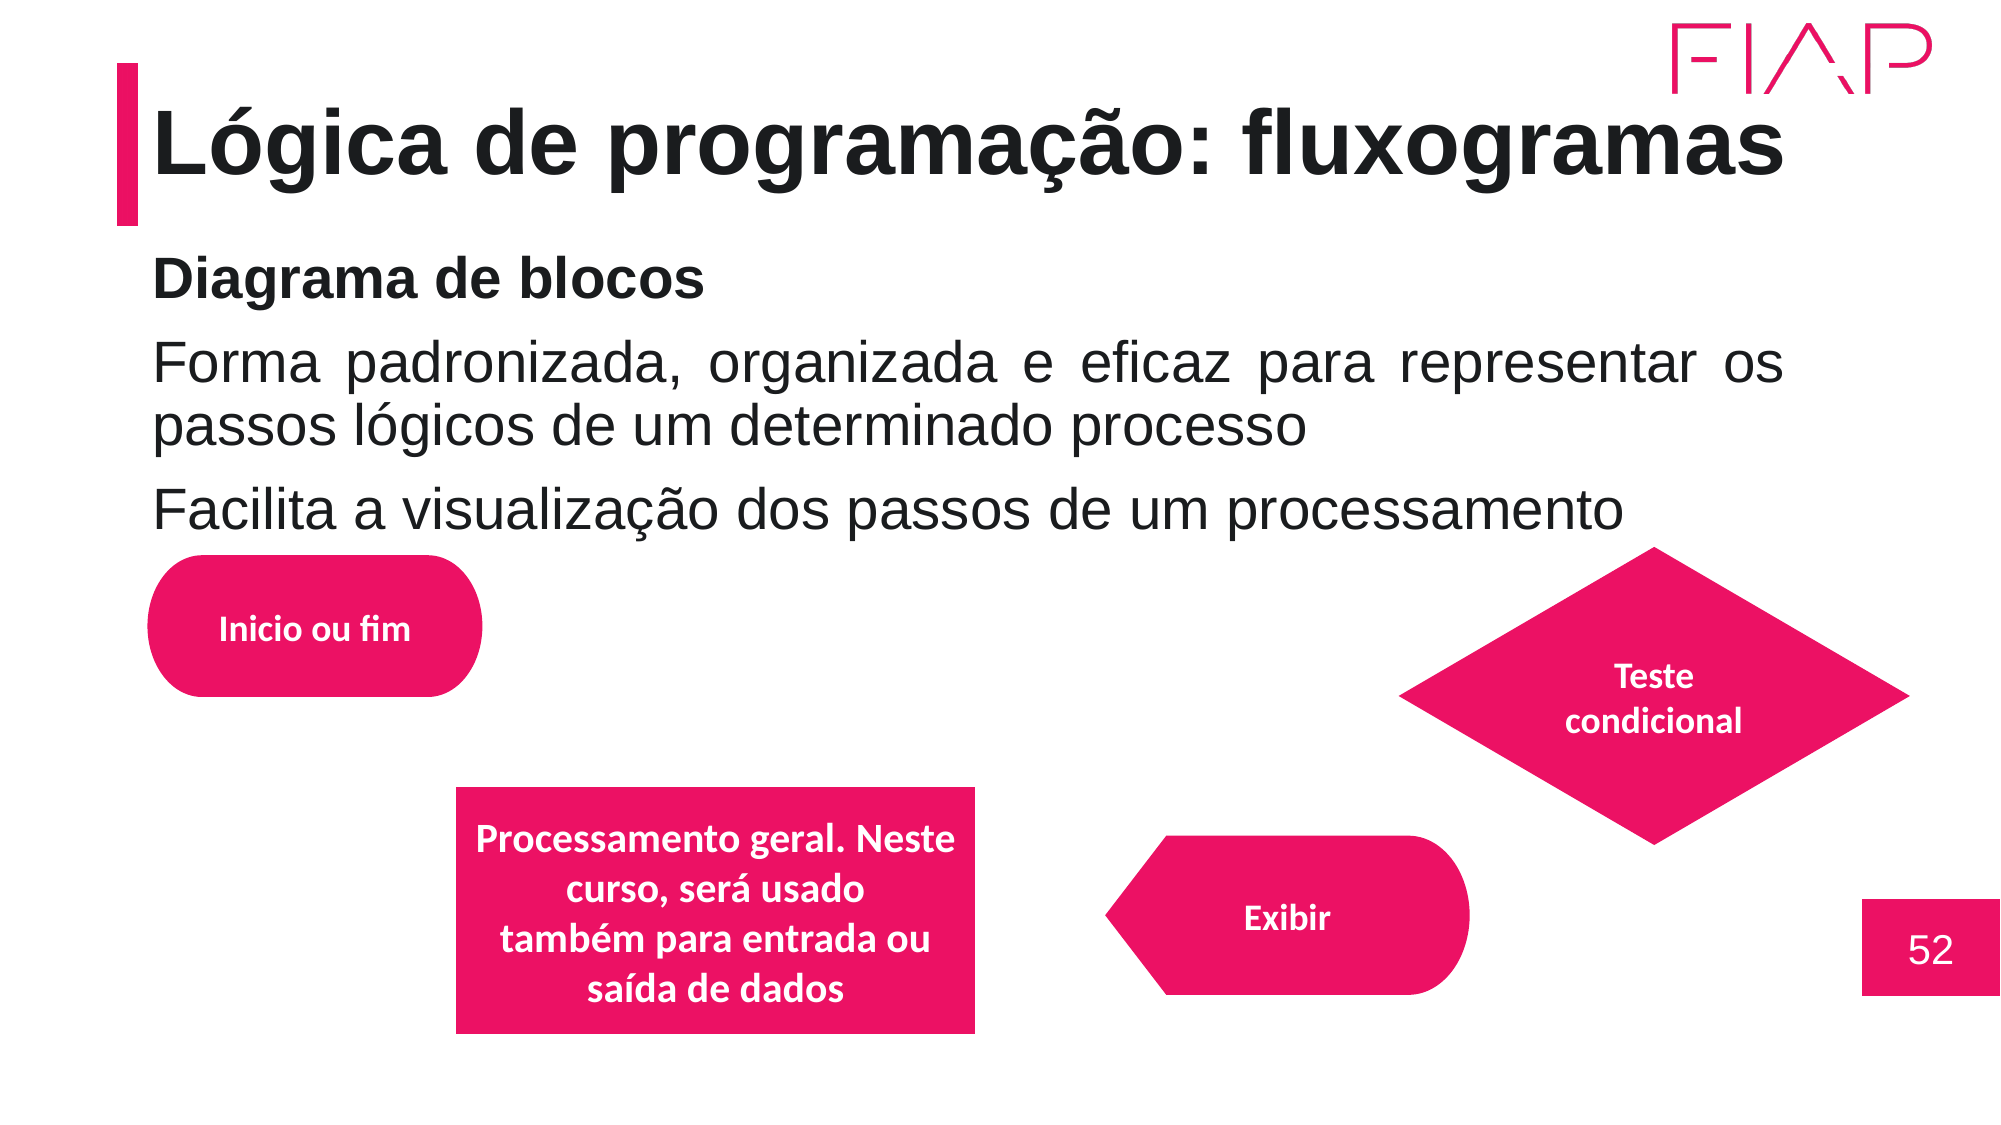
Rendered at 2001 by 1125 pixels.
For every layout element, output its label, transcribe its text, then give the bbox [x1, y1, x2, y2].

text_box Exibir [1105, 835, 1470, 995]
title Lógica de programação: fluxogramas [137, 63, 1863, 226]
list Diagrama de blocos Forma padronizada, organizada e eficaz para representar os passos lógicos de um determinado processo Facilita a visualização dos passos de um processamento [137, 240, 1803, 1023]
text_box Processamento geral. Neste curso, será usado também para entrada ou saída de dados [456, 787, 975, 1034]
text_box Teste condicional [1398, 546, 1910, 846]
picture [1672, 23, 1932, 94]
slide_number 52 [1862, 917, 2000, 978]
picture [117, 63, 137, 226]
picture [1862, 978, 2000, 996]
text_box Inicio ou fim [147, 555, 483, 697]
picture [1862, 899, 2000, 917]
